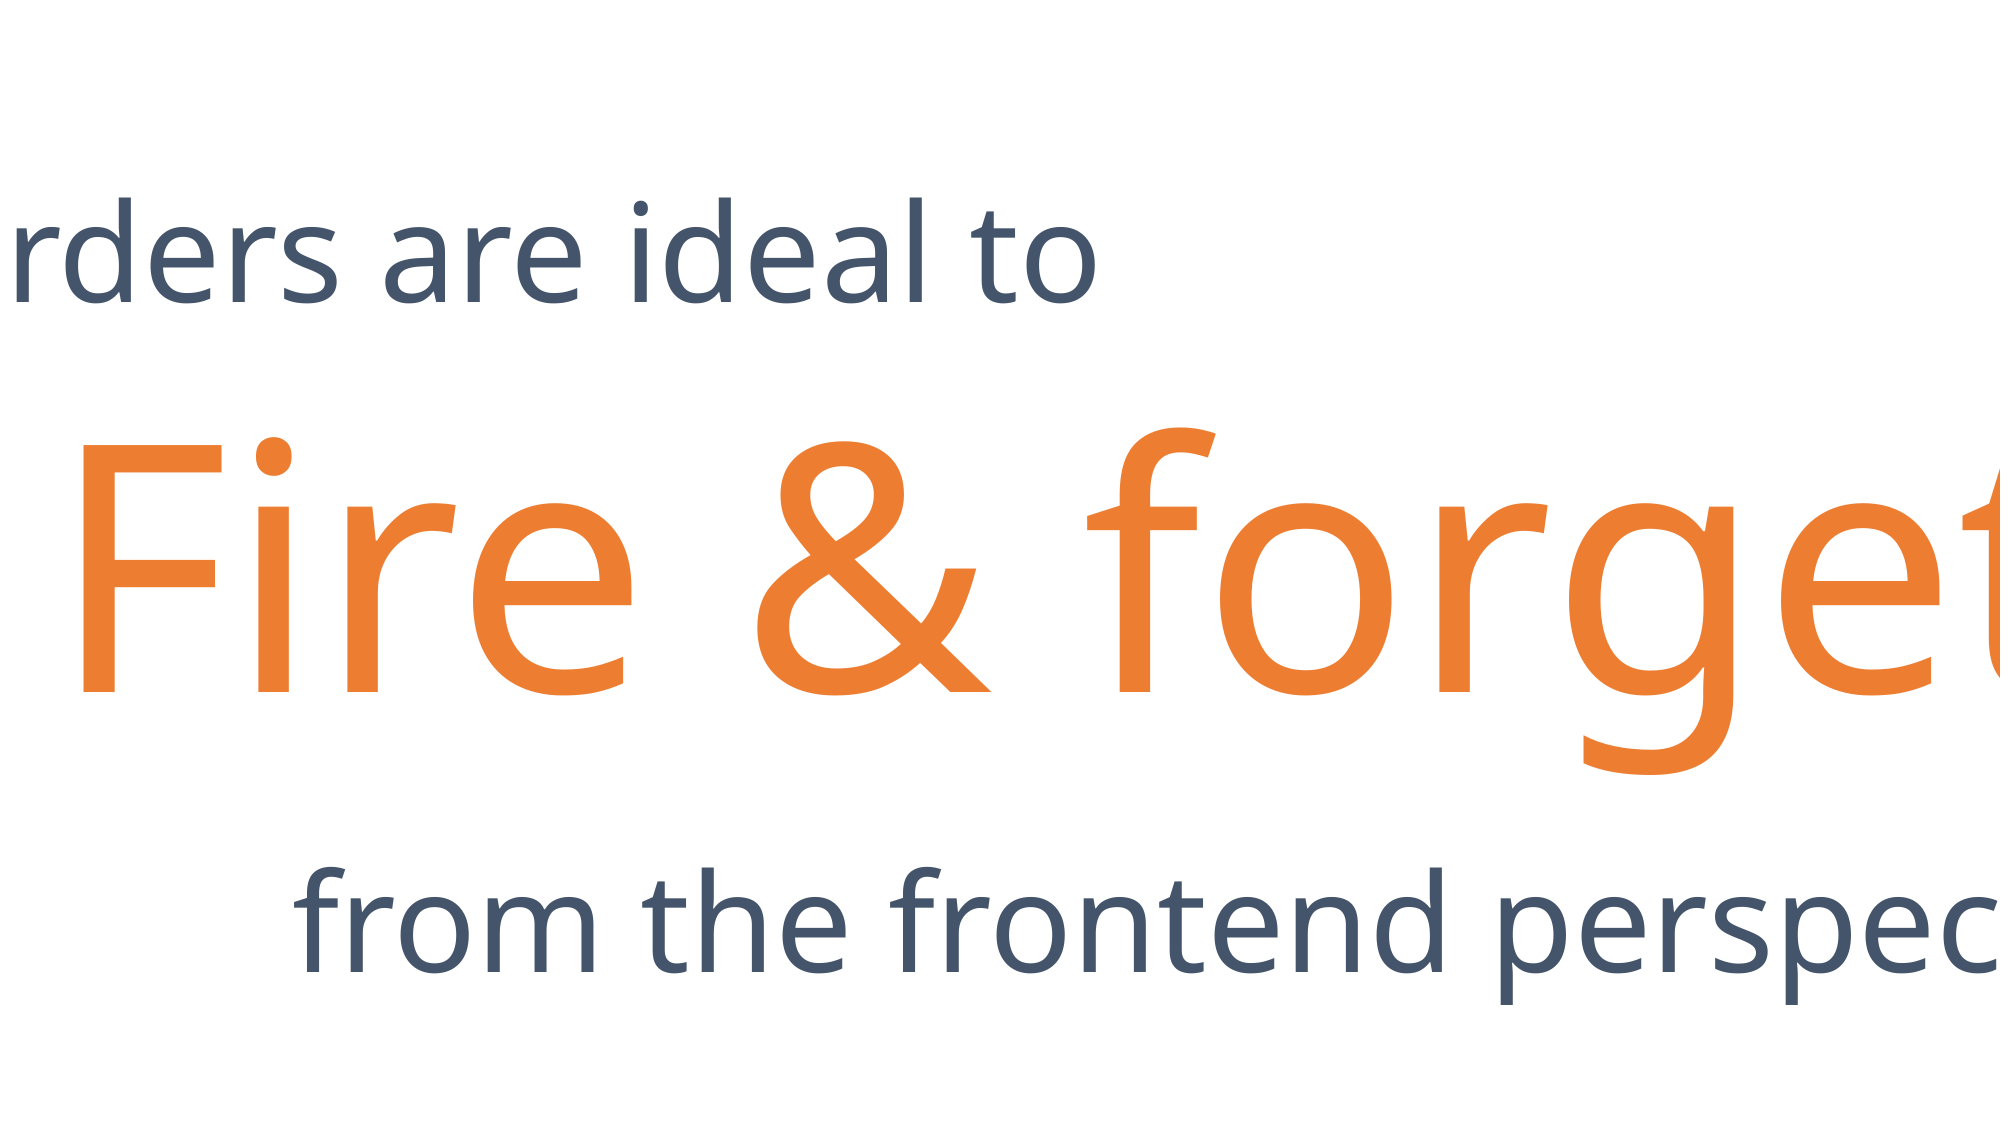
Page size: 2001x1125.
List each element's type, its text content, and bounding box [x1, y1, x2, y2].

text_box Orders are ideal to [0, 157, 1154, 338]
text_box Fire & forget [35, 339, 2000, 770]
text_box from the frontend perspective [277, 827, 2000, 1008]
